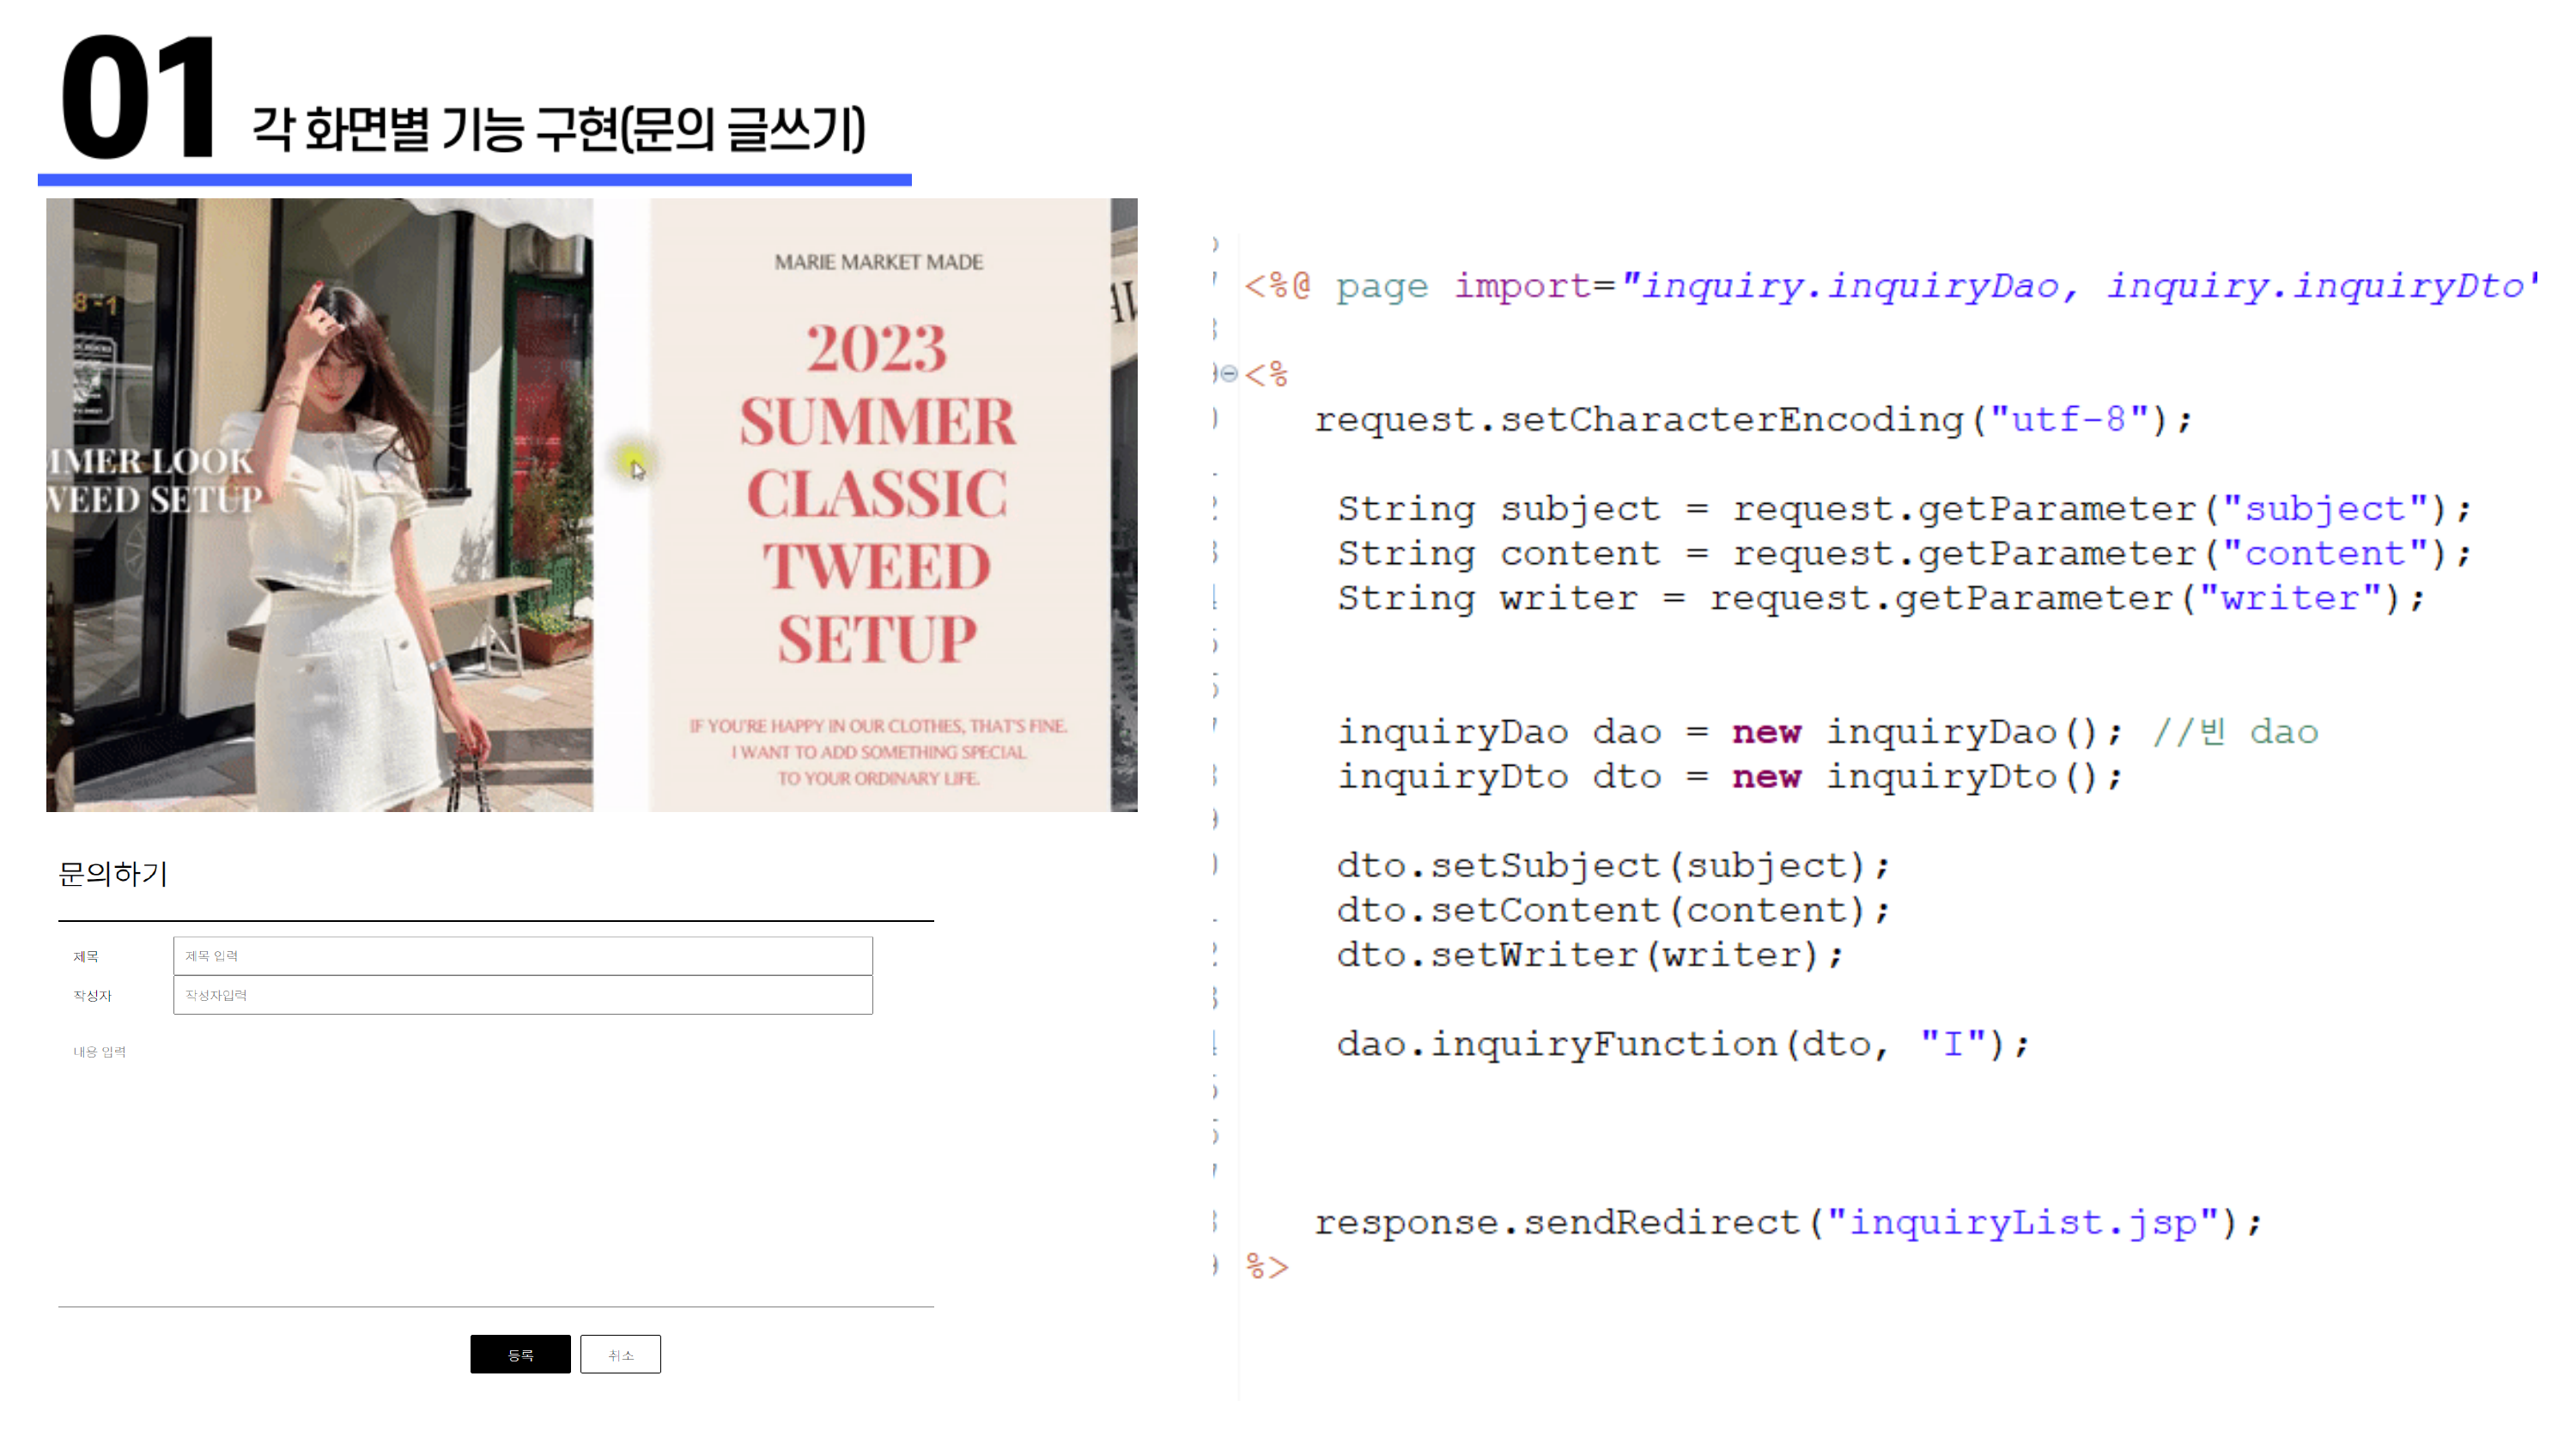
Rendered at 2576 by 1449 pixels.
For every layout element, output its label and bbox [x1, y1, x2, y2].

picture [8, 0, 1139, 812]
picture [32, 840, 934, 1422]
picture [1213, 233, 2538, 1401]
text_box [38, 155, 912, 206]
